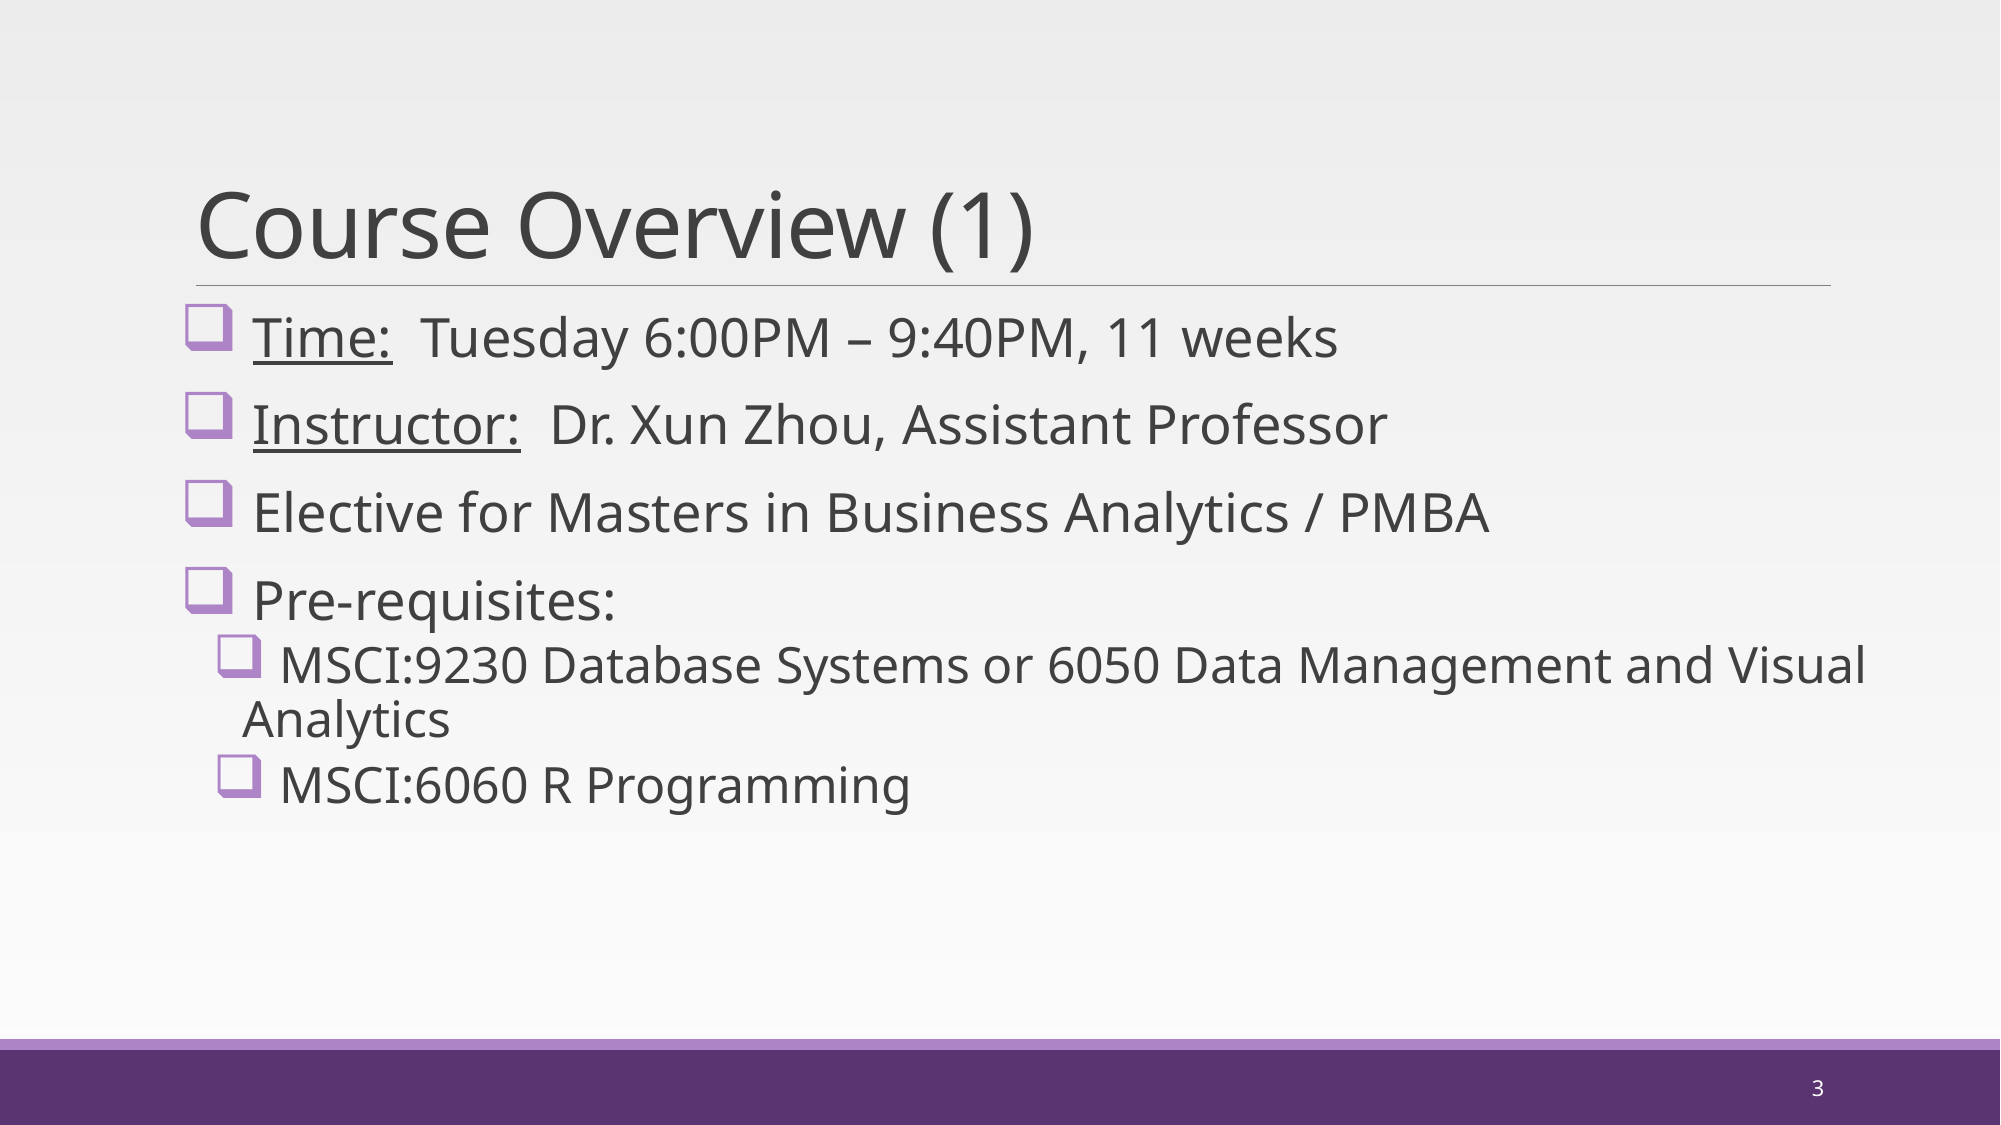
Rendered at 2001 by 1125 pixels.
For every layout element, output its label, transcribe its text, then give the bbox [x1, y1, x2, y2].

slide_number 3 [1624, 1059, 1840, 1120]
list Time: Tuesday 6:00PM – 9:40PM, 11 weeks Instructor: Dr. Xun Zhou, Assistant Professor Elective for Masters in Business Analytics / PMBA Pre-requisites: MSCI:9230 Database Systems or 6050 Data Management and Visual Analytics MSCI:6060 R Programming [180, 302, 1956, 1037]
title Course Overview (1) [180, 47, 1830, 285]
